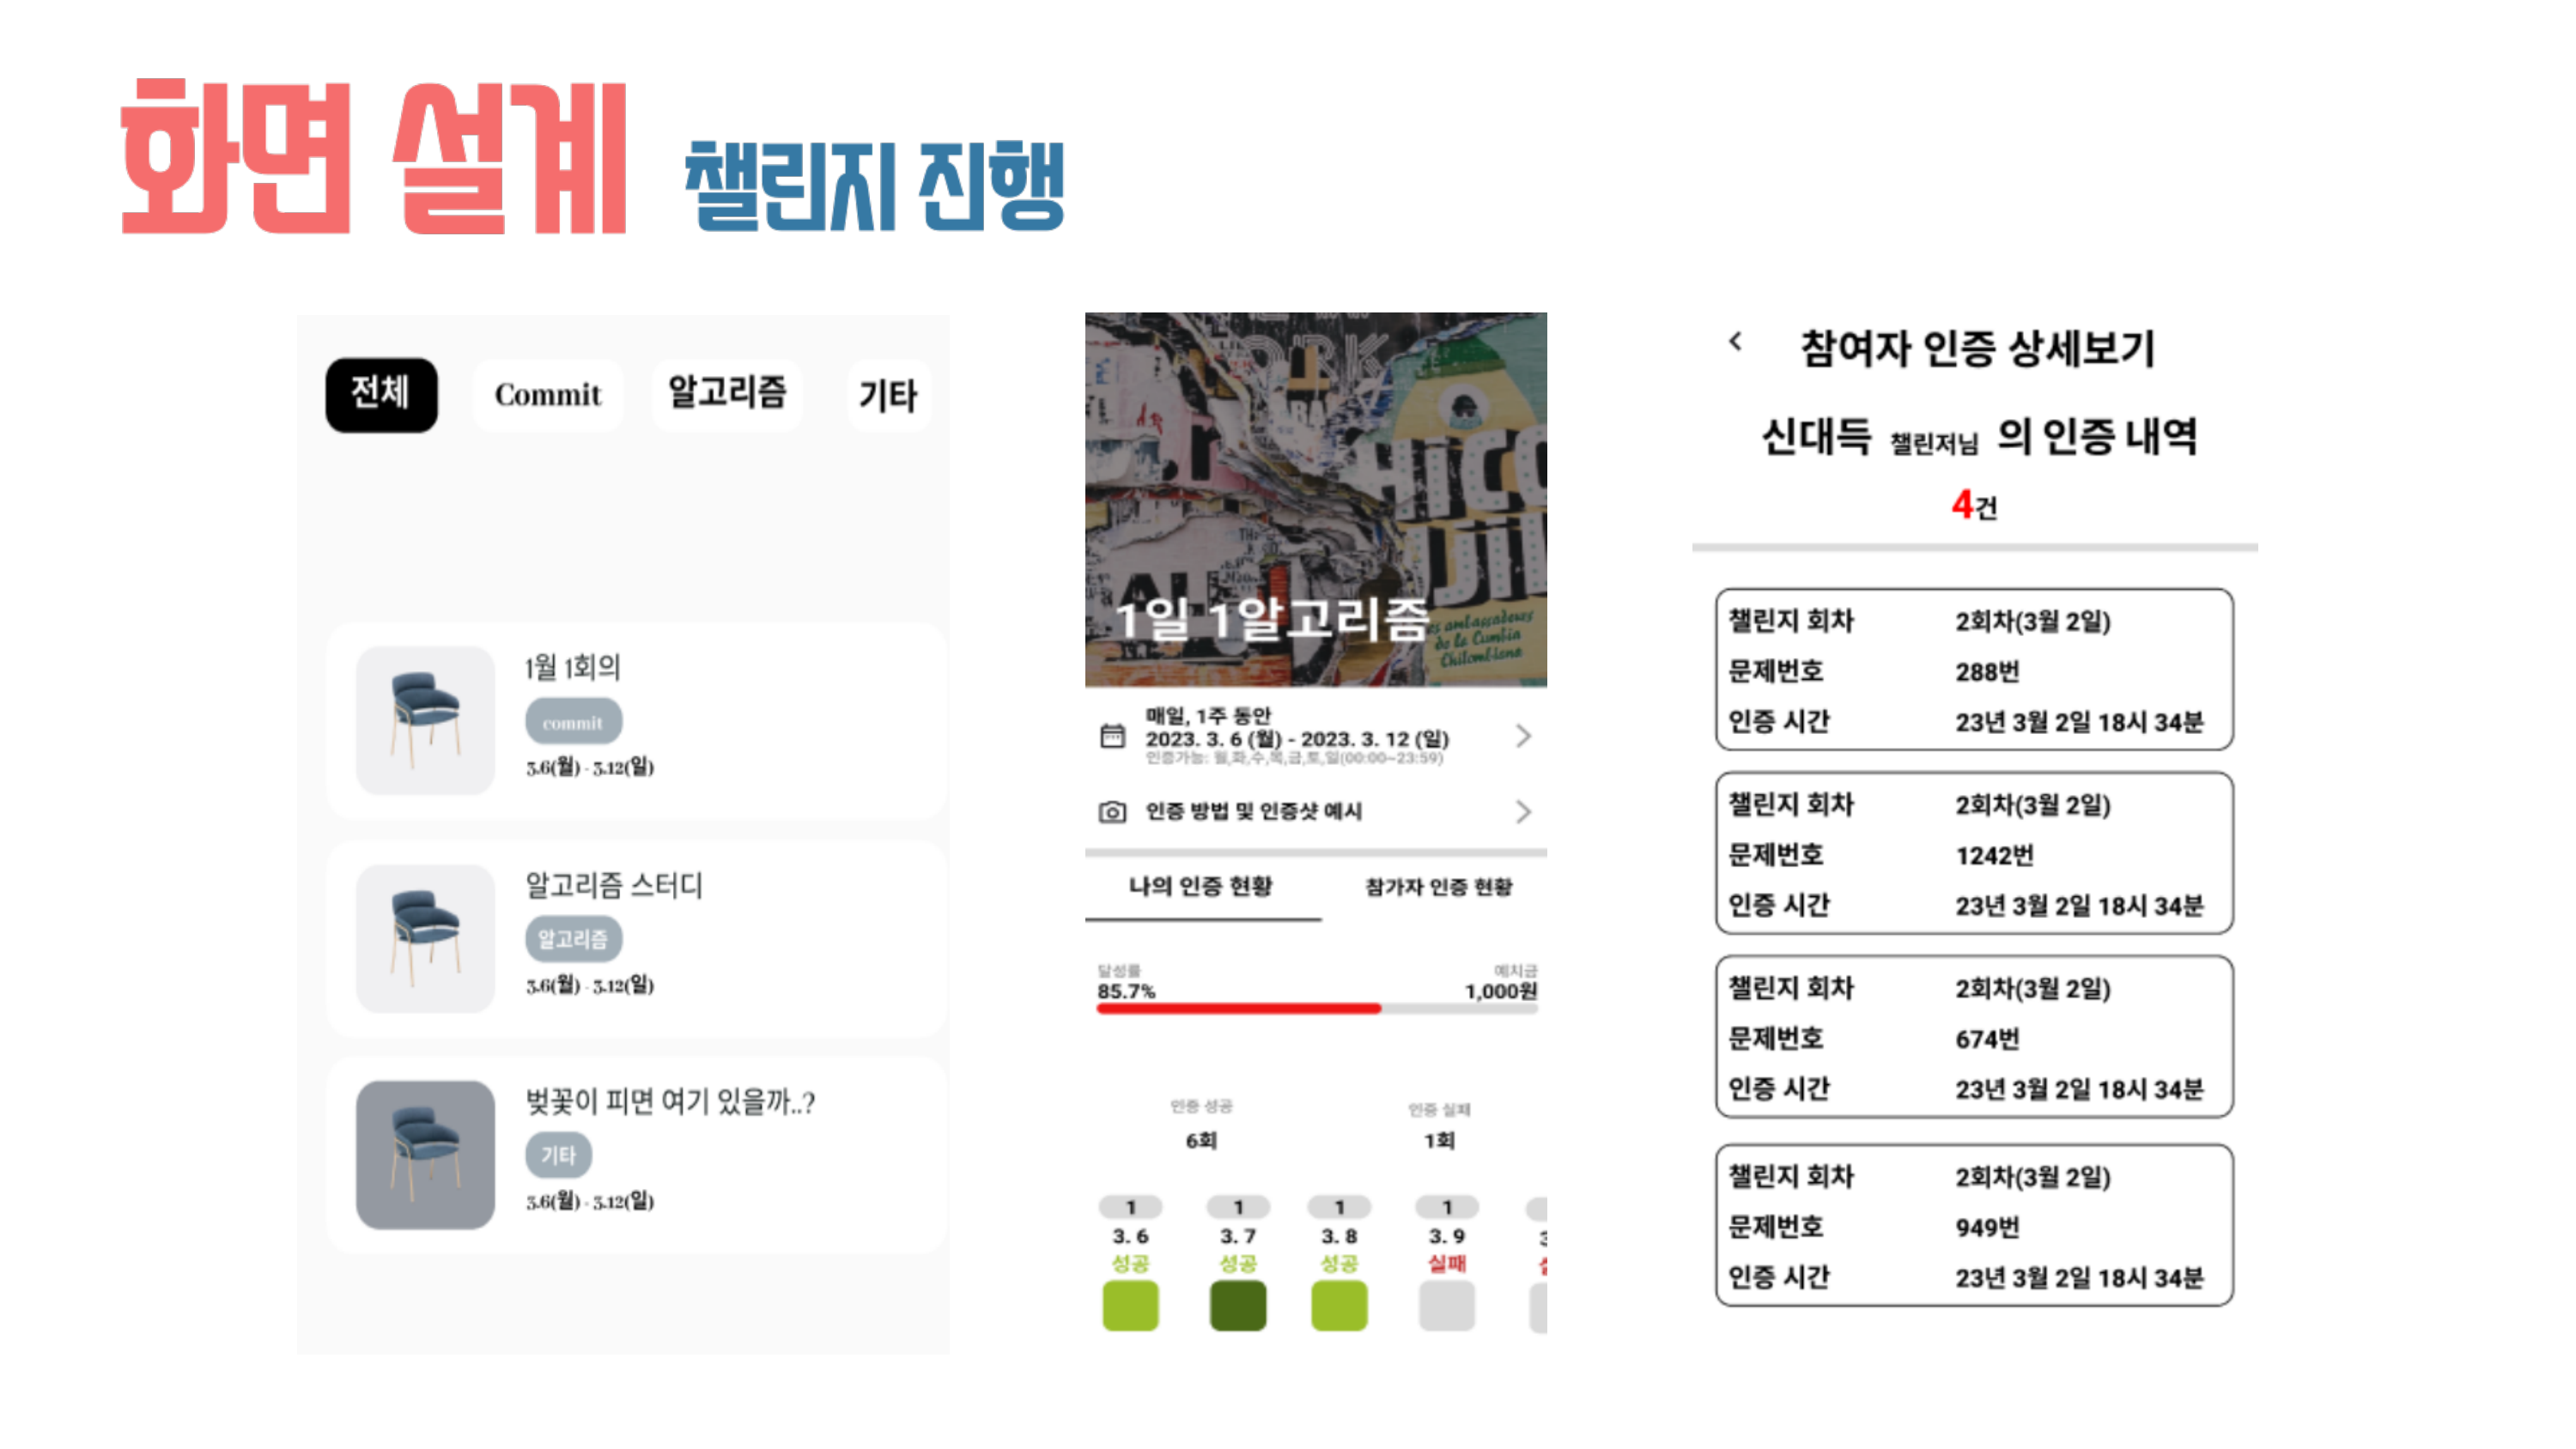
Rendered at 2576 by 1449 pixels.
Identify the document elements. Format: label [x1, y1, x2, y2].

text_box [1692, 312, 2258, 1358]
text_box [296, 315, 950, 1355]
text_box [1085, 312, 1548, 1358]
picture [88, 7, 1159, 321]
